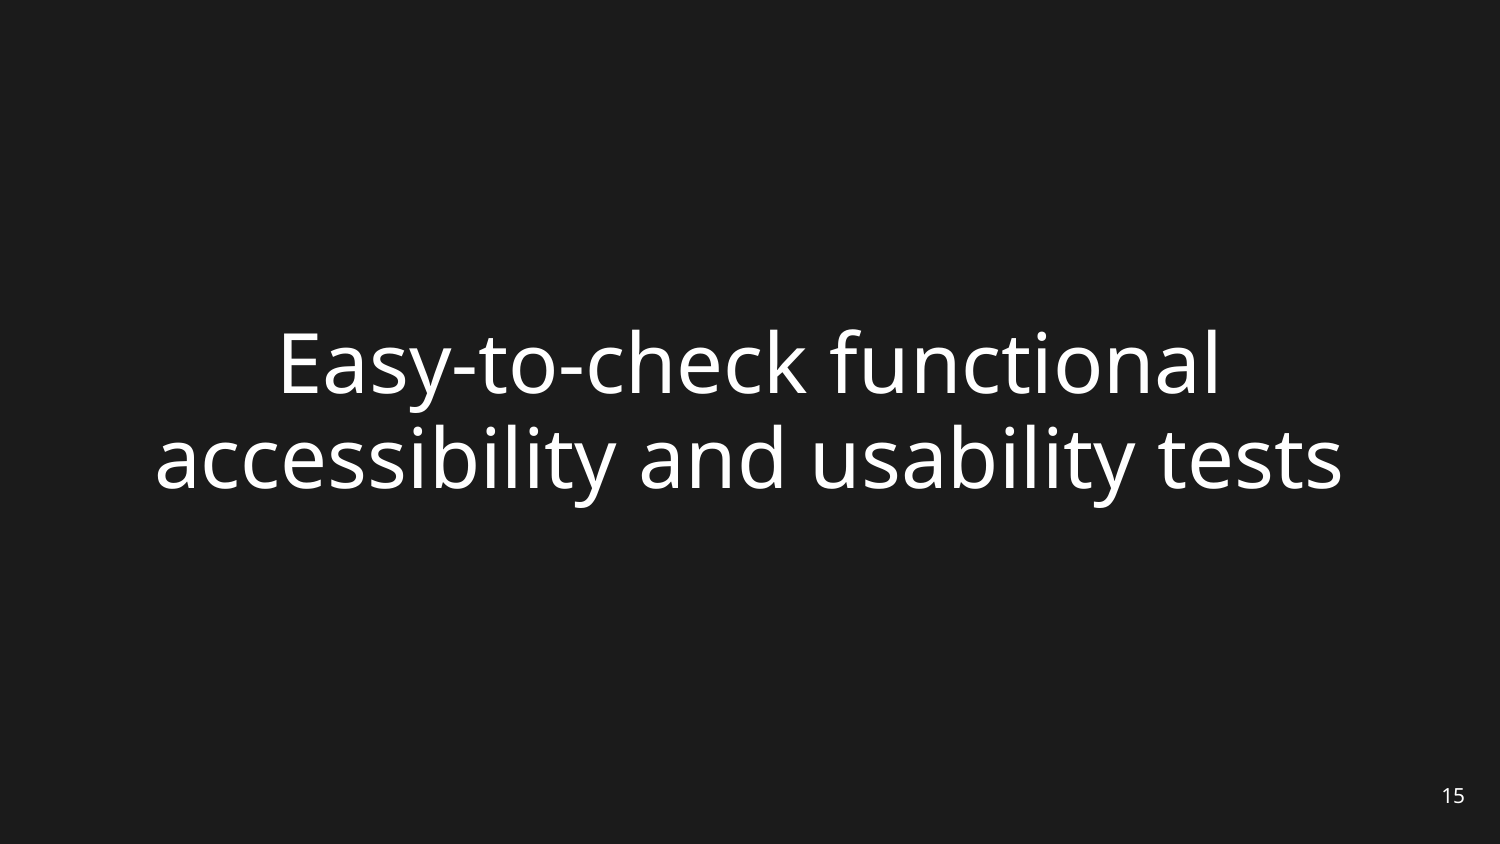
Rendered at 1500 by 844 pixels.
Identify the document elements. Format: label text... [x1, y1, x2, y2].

title Easy-to-check functional accessibility and usability tests [51, 72, 1449, 753]
slide_number 15 [1389, 764, 1480, 830]
